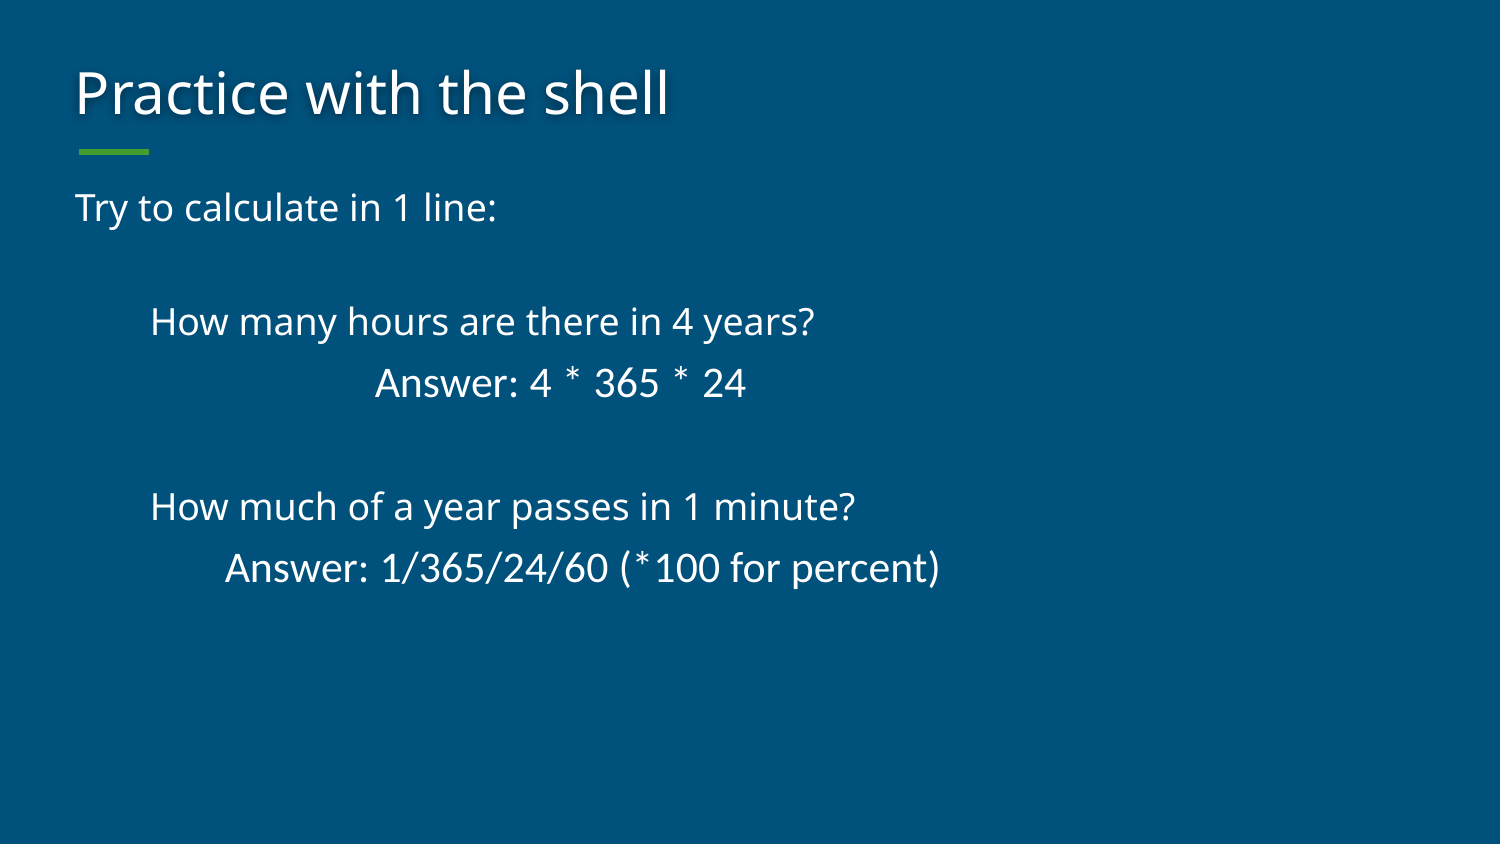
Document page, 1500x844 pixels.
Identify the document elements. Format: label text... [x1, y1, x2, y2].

title Practice with the shell [63, 39, 1437, 152]
list Try to calculate in 1 line: How many hours are there in 4 years? Answer: 4 * 365 * 24 How much of a year passes in 1 minute? Answer: 1/365/24/60 (*100 for percent) [63, 183, 1437, 750]
